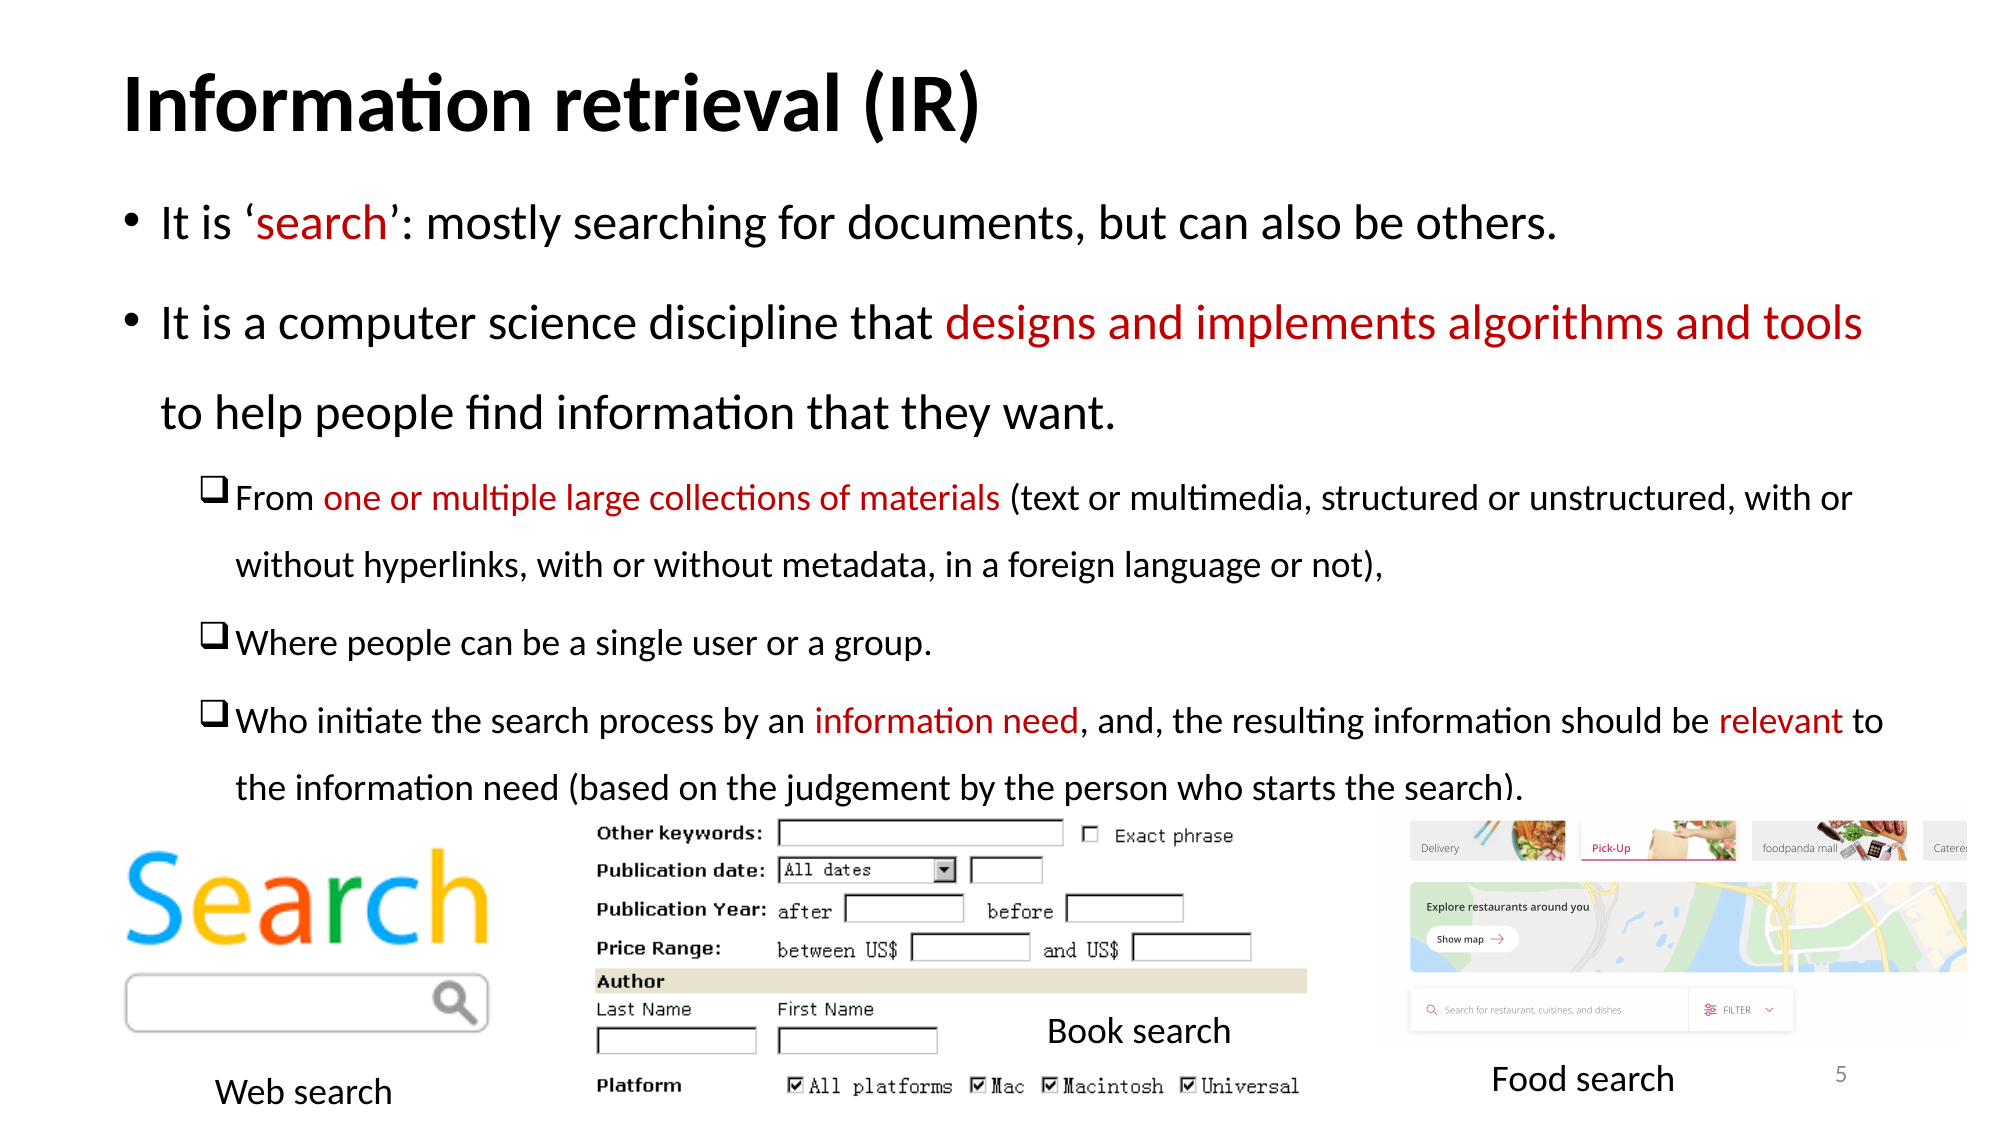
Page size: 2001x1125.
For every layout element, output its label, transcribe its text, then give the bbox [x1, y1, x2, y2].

picture [587, 816, 1310, 1103]
picture [82, 829, 533, 1090]
text_box Web search [199, 1090, 441, 1120]
slide_number 5 [1412, 1043, 1863, 1103]
text_box Food search [1476, 1046, 1718, 1107]
picture [1376, 800, 1967, 1043]
text_box It is ‘search’: mostly searching for documents, but can also be others. It is a computer science discipline that designs and implements algorithms and tools to help people find information that they want. From one or multiple large collections of materials (text or multimedia, structured or unstructured, with or without hyperlinks, with or without metadata, in a foreign language or not), Where people can be a single user or a group. Who initiate the search process by an information need, and, the resulting information should be relevant to the information need (based on the judgement by the person who starts the search). [107, 151, 1916, 921]
title Information retrieval (IR) [107, 0, 1957, 214]
